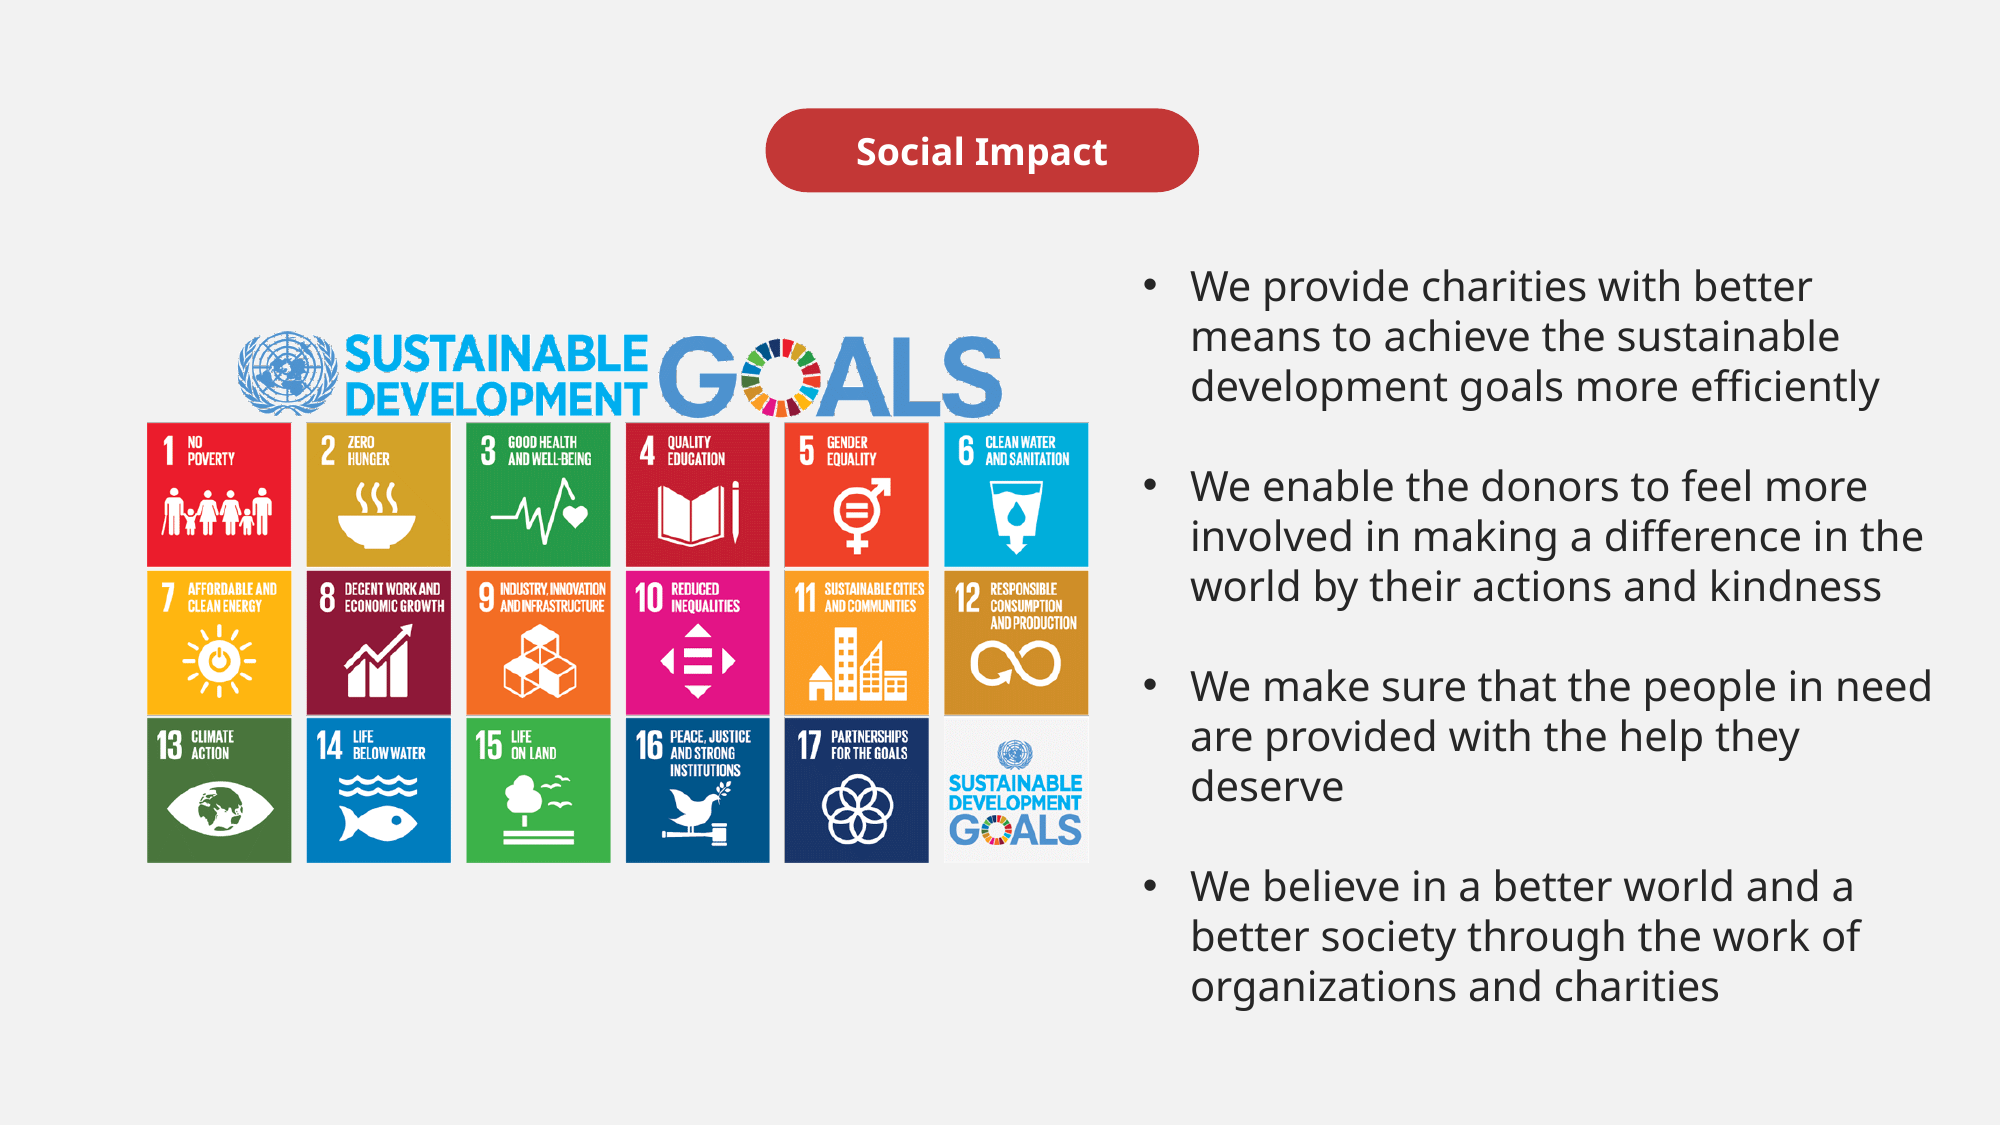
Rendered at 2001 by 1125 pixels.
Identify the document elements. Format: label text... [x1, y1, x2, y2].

text_box Social Impact [764, 107, 1201, 194]
picture [102, 330, 1129, 866]
text_box We provide charities with better means to achieve the sustainable development goals more efficiently We enable the donors to feel more involved in making a difference in the world by their actions and kindness We make sure that the people in need are provided with the help they deserve We believe in a better world and a better society through the work of organizations and charities [1128, 252, 1966, 1018]
